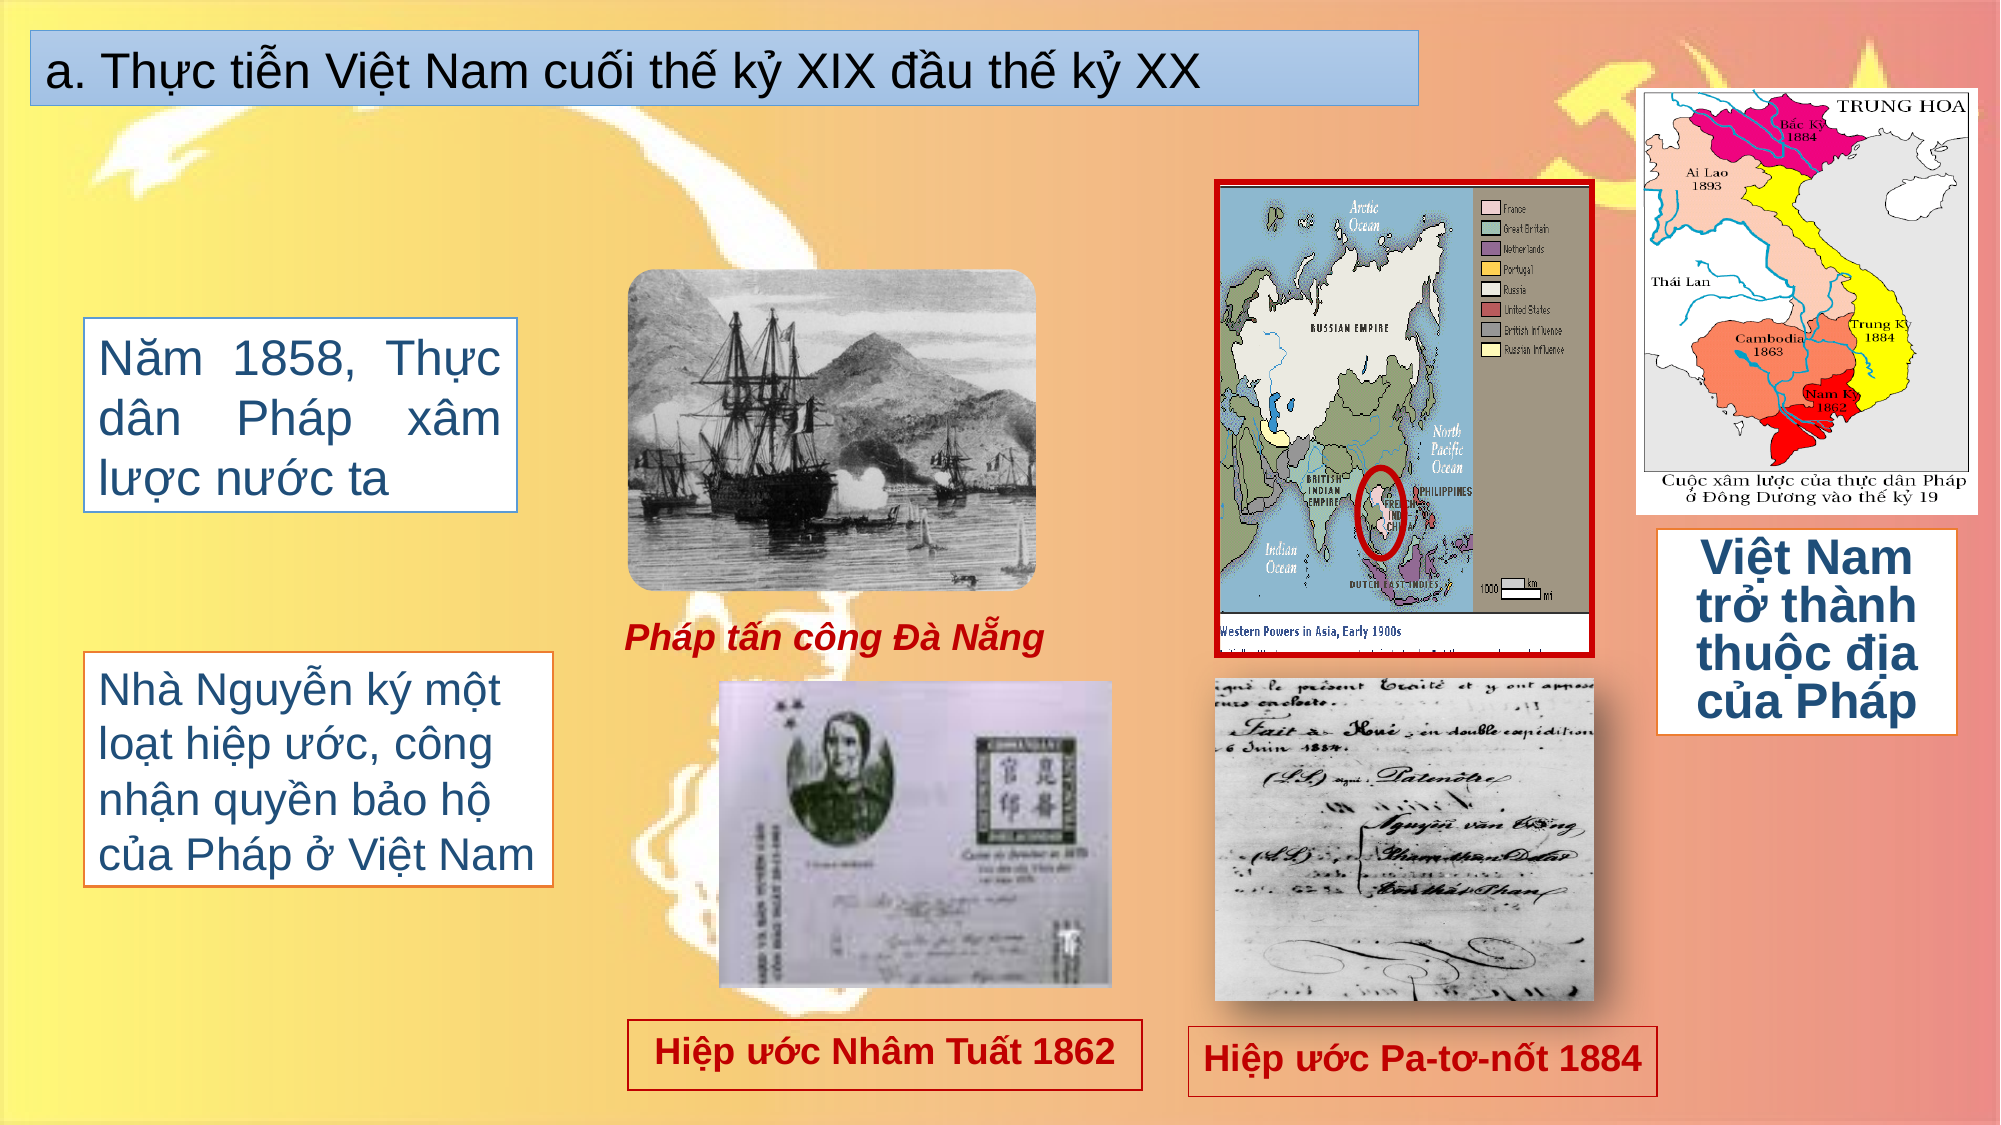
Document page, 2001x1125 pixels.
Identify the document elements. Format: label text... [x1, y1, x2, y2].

text_box Năm 1858, Thực dân Pháp xâm lược nước ta [83, 317, 518, 513]
picture [1215, 678, 1594, 1001]
picture [719, 681, 1112, 988]
text_box Nhà Nguyễn ký một loạt hiệp ước, công nhận quyền bảo hộ của Pháp ở Việt Nam [83, 651, 554, 888]
text_box a. Thực tiễn Việt Nam cuối thế kỷ XIX đầu thế kỷ XX [30, 30, 1419, 106]
picture [1636, 88, 1978, 515]
text_box Hiệp ước Nhâm Tuất 1862 [627, 1019, 1143, 1090]
picture [627, 269, 1036, 592]
text_box Hiệp ước Pa-tơ-nốt 1884 [1188, 1026, 1658, 1097]
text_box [1220, 185, 1589, 652]
text_box Việt Nam trở thành thuộc địa của Pháp [1656, 528, 1958, 736]
text_box Pháp tấn công Đà Nẵng [516, 605, 1153, 738]
